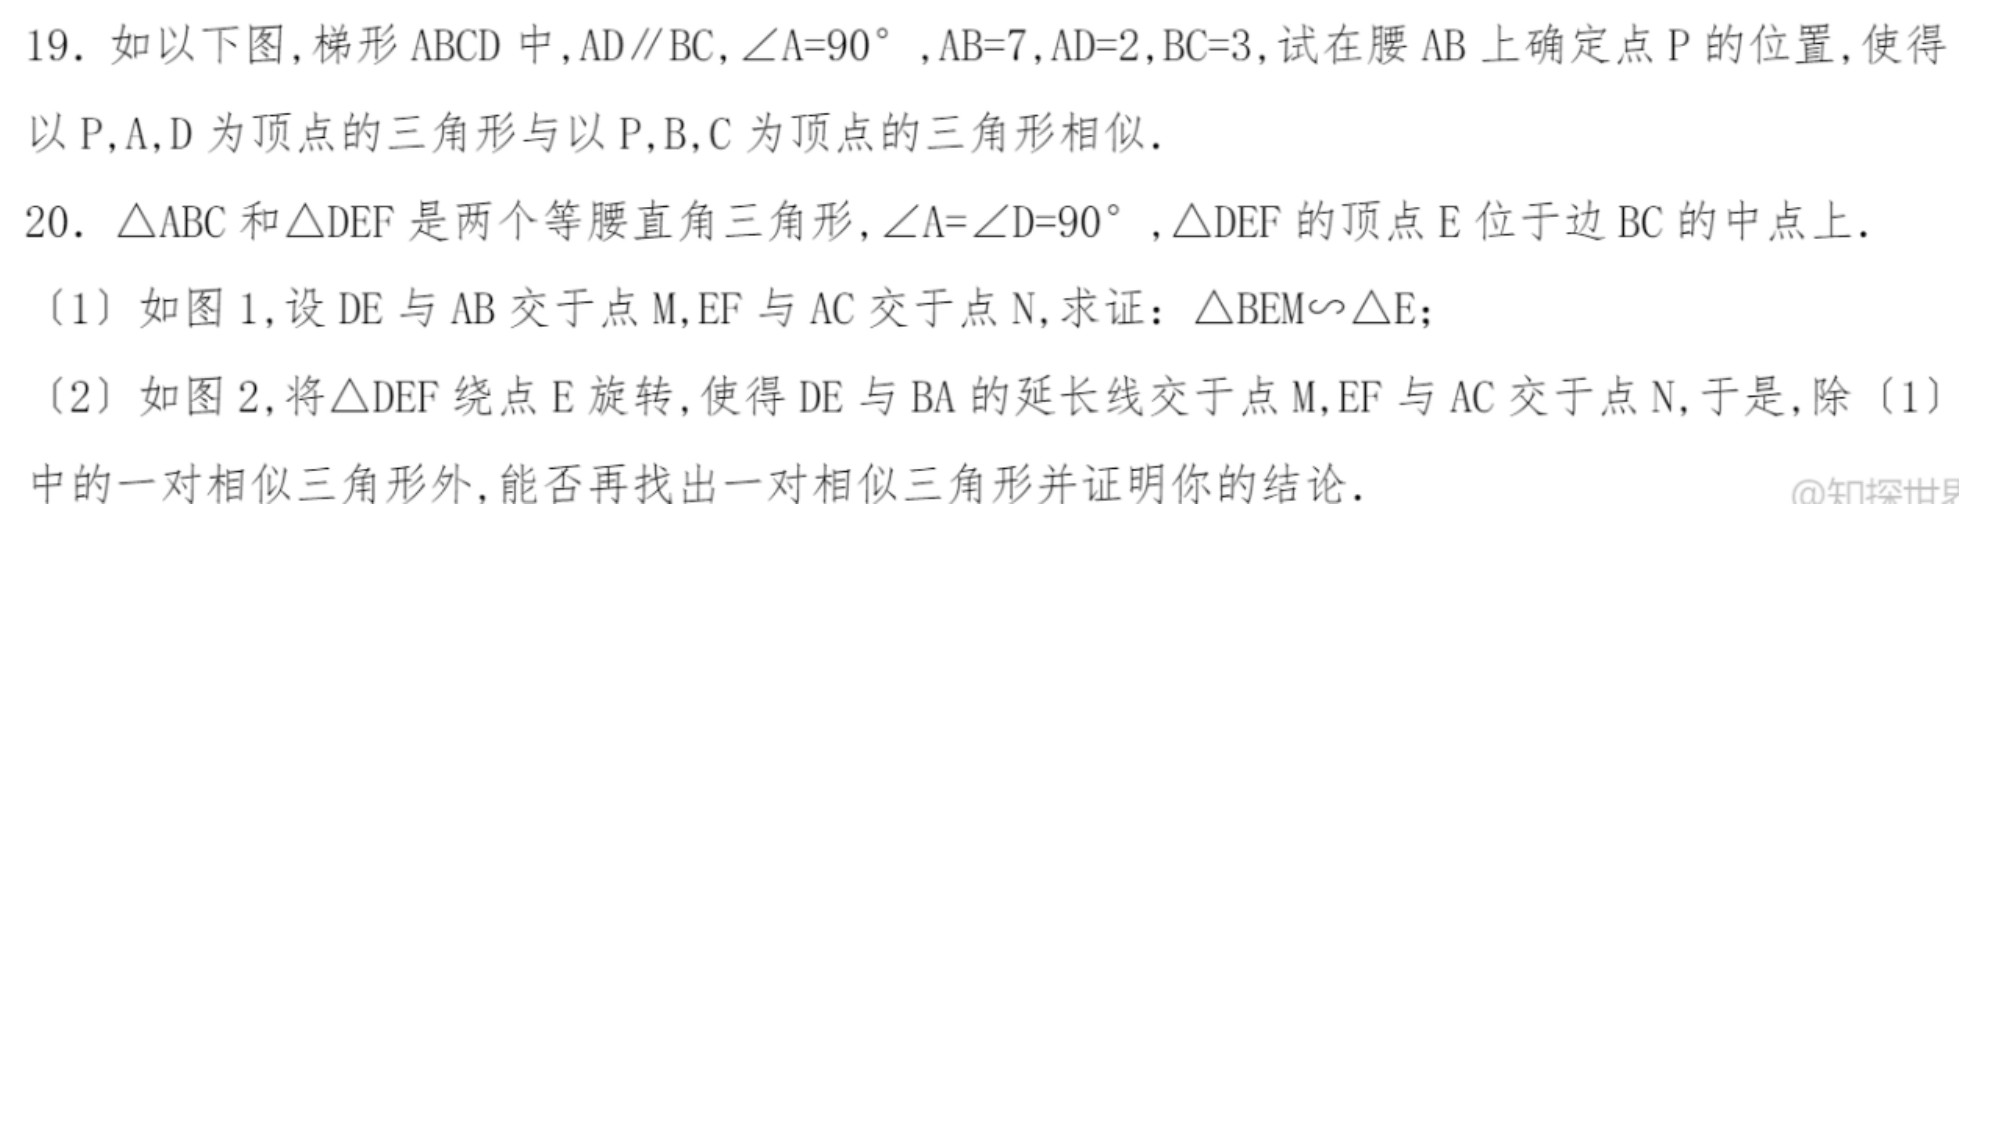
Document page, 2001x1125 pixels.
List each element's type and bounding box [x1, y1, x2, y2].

picture [22, 0, 1959, 504]
